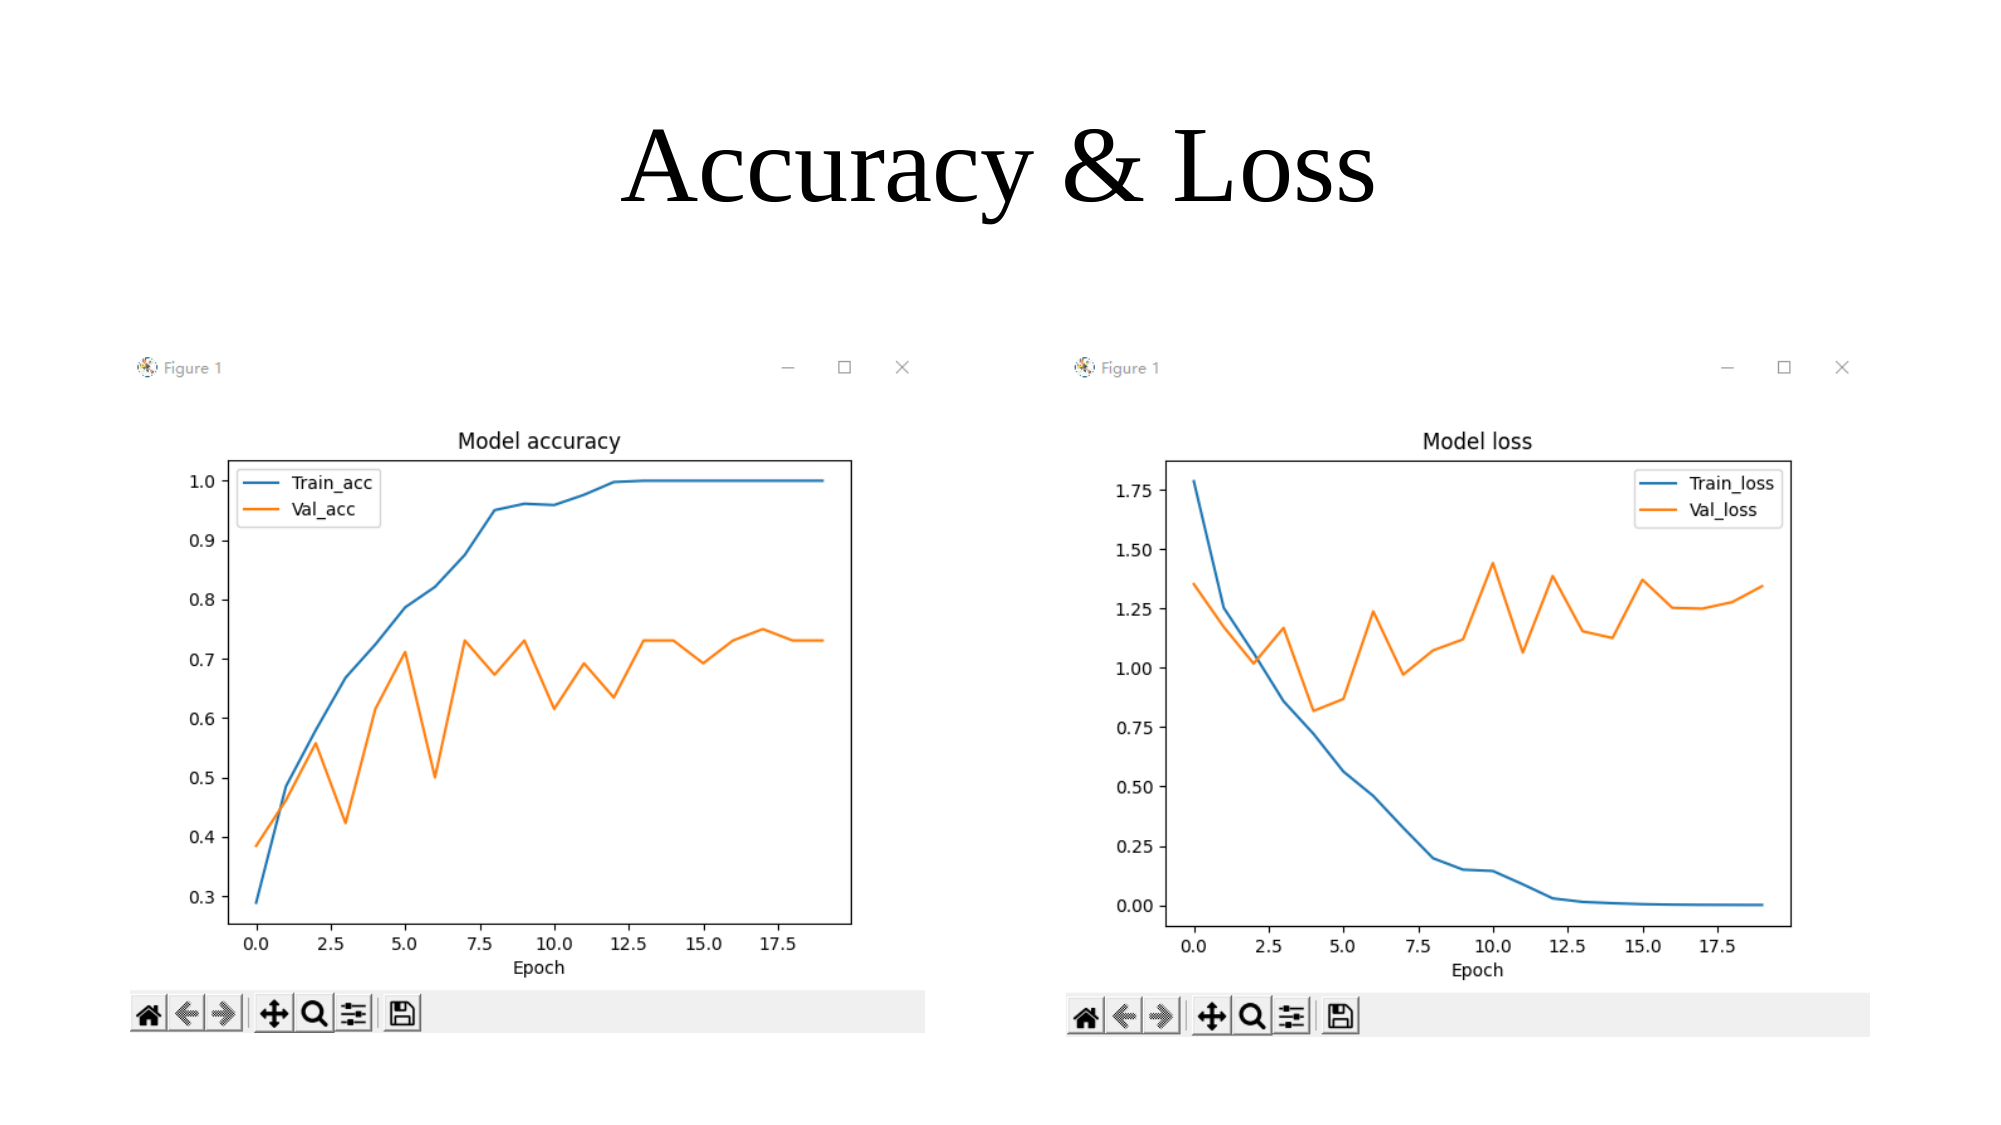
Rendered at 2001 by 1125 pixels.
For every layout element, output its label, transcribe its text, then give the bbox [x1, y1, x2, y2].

picture [130, 351, 926, 1033]
picture [1066, 351, 1870, 1037]
title Accuracy & Loss [196, 88, 1804, 232]
